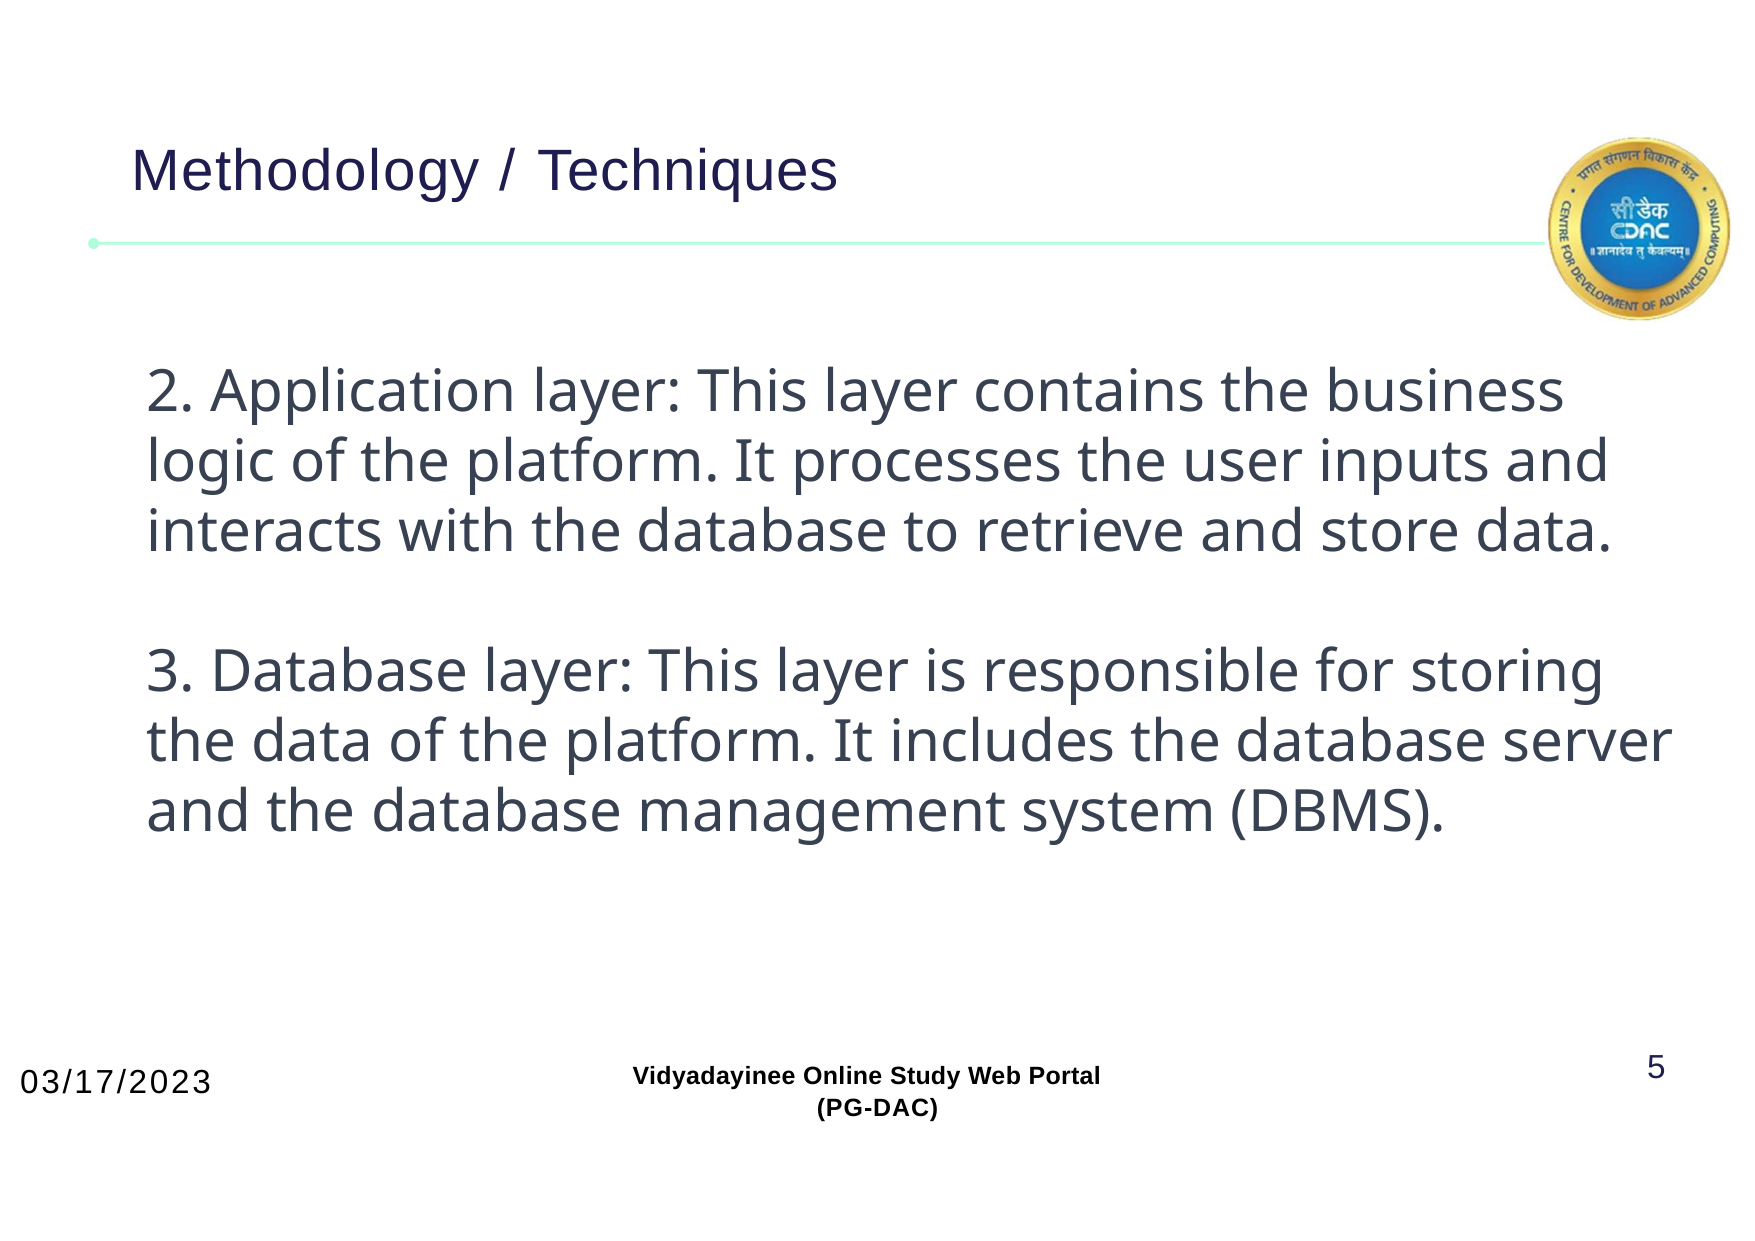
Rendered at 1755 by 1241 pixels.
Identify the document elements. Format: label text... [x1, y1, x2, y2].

title Methodology / Techniques [131, 132, 882, 203]
slide_number 5 [1640, 1042, 1688, 1241]
slide_number Vidyadayinee Online Study Web Portal (PG-DAC) [564, 1057, 1177, 1241]
picture [1546, 135, 1732, 322]
footer 03/17/2023 [18, 1057, 228, 1241]
list 2. Application layer: This layer contains the business logic of the platform. It processes the user inputs and interacts with the database to retrieve and store data. 3. Database layer: This layer is responsible for storing the data of the platform. It includes the database server and the database management system (DBMS). [146, 353, 1682, 888]
